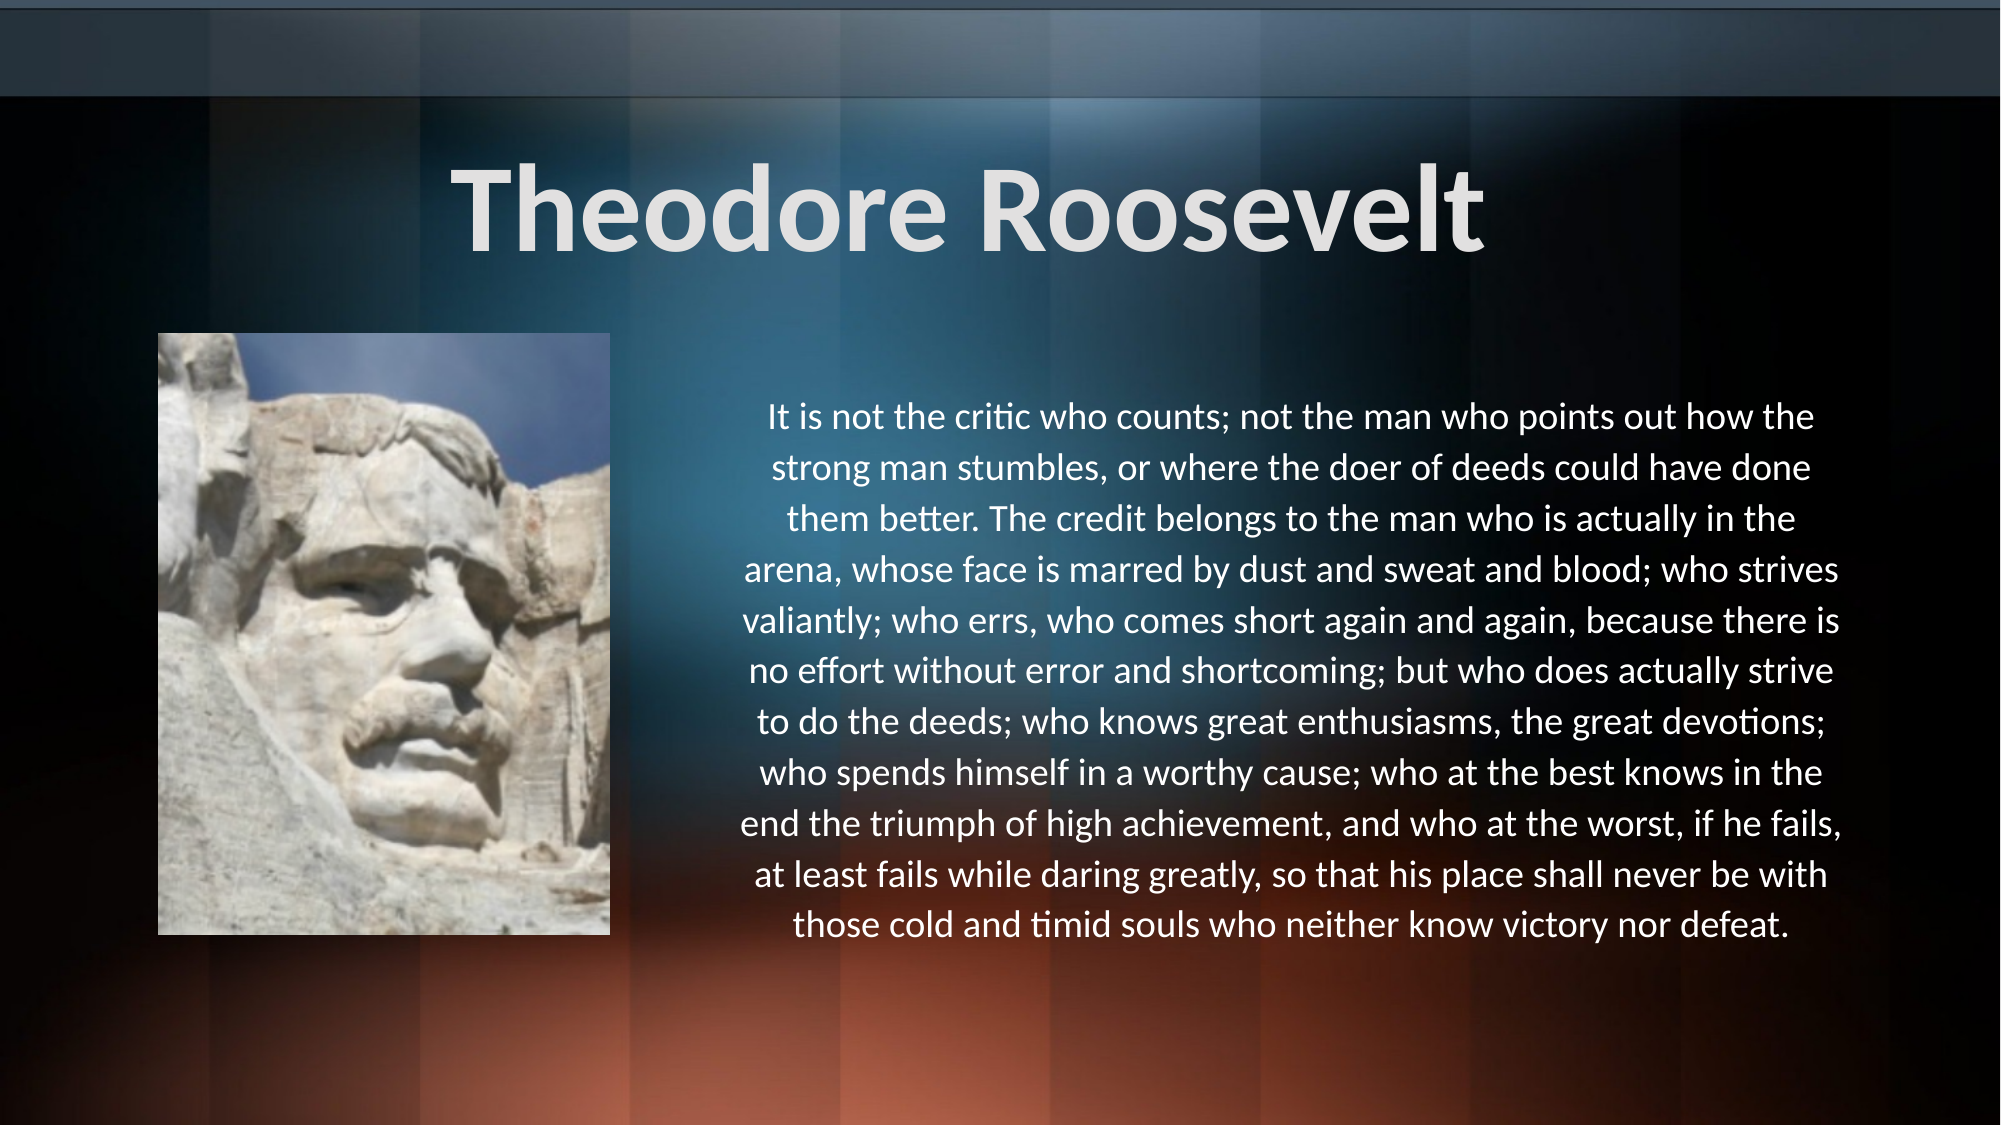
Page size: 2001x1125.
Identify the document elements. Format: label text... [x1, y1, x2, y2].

text_box It is not the critic who counts; not the man who points out how the strong man stumbles, or where the doer of deeds could have done them better. The credit belongs to the man who is actually in the arena, whose face is marred by dust and sweat and blood; who strives valiantly; who errs, who comes short again and again, because there is no effort without error and shortcoming; but who does actually strive to do the deeds; who knows great enthusiasms, the great devotions; who spends himself in a worthy cause; who at the best knows in the end the triumph of high achievement, and who at the worst, if he fails, at least fails while daring greatly, so that his place shall never be with those cold and timid souls who neither know victory nor defeat. [721, 379, 1862, 992]
picture [0, 0, 2001, 1125]
text_box Theodore Roosevelt [141, 94, 1798, 284]
